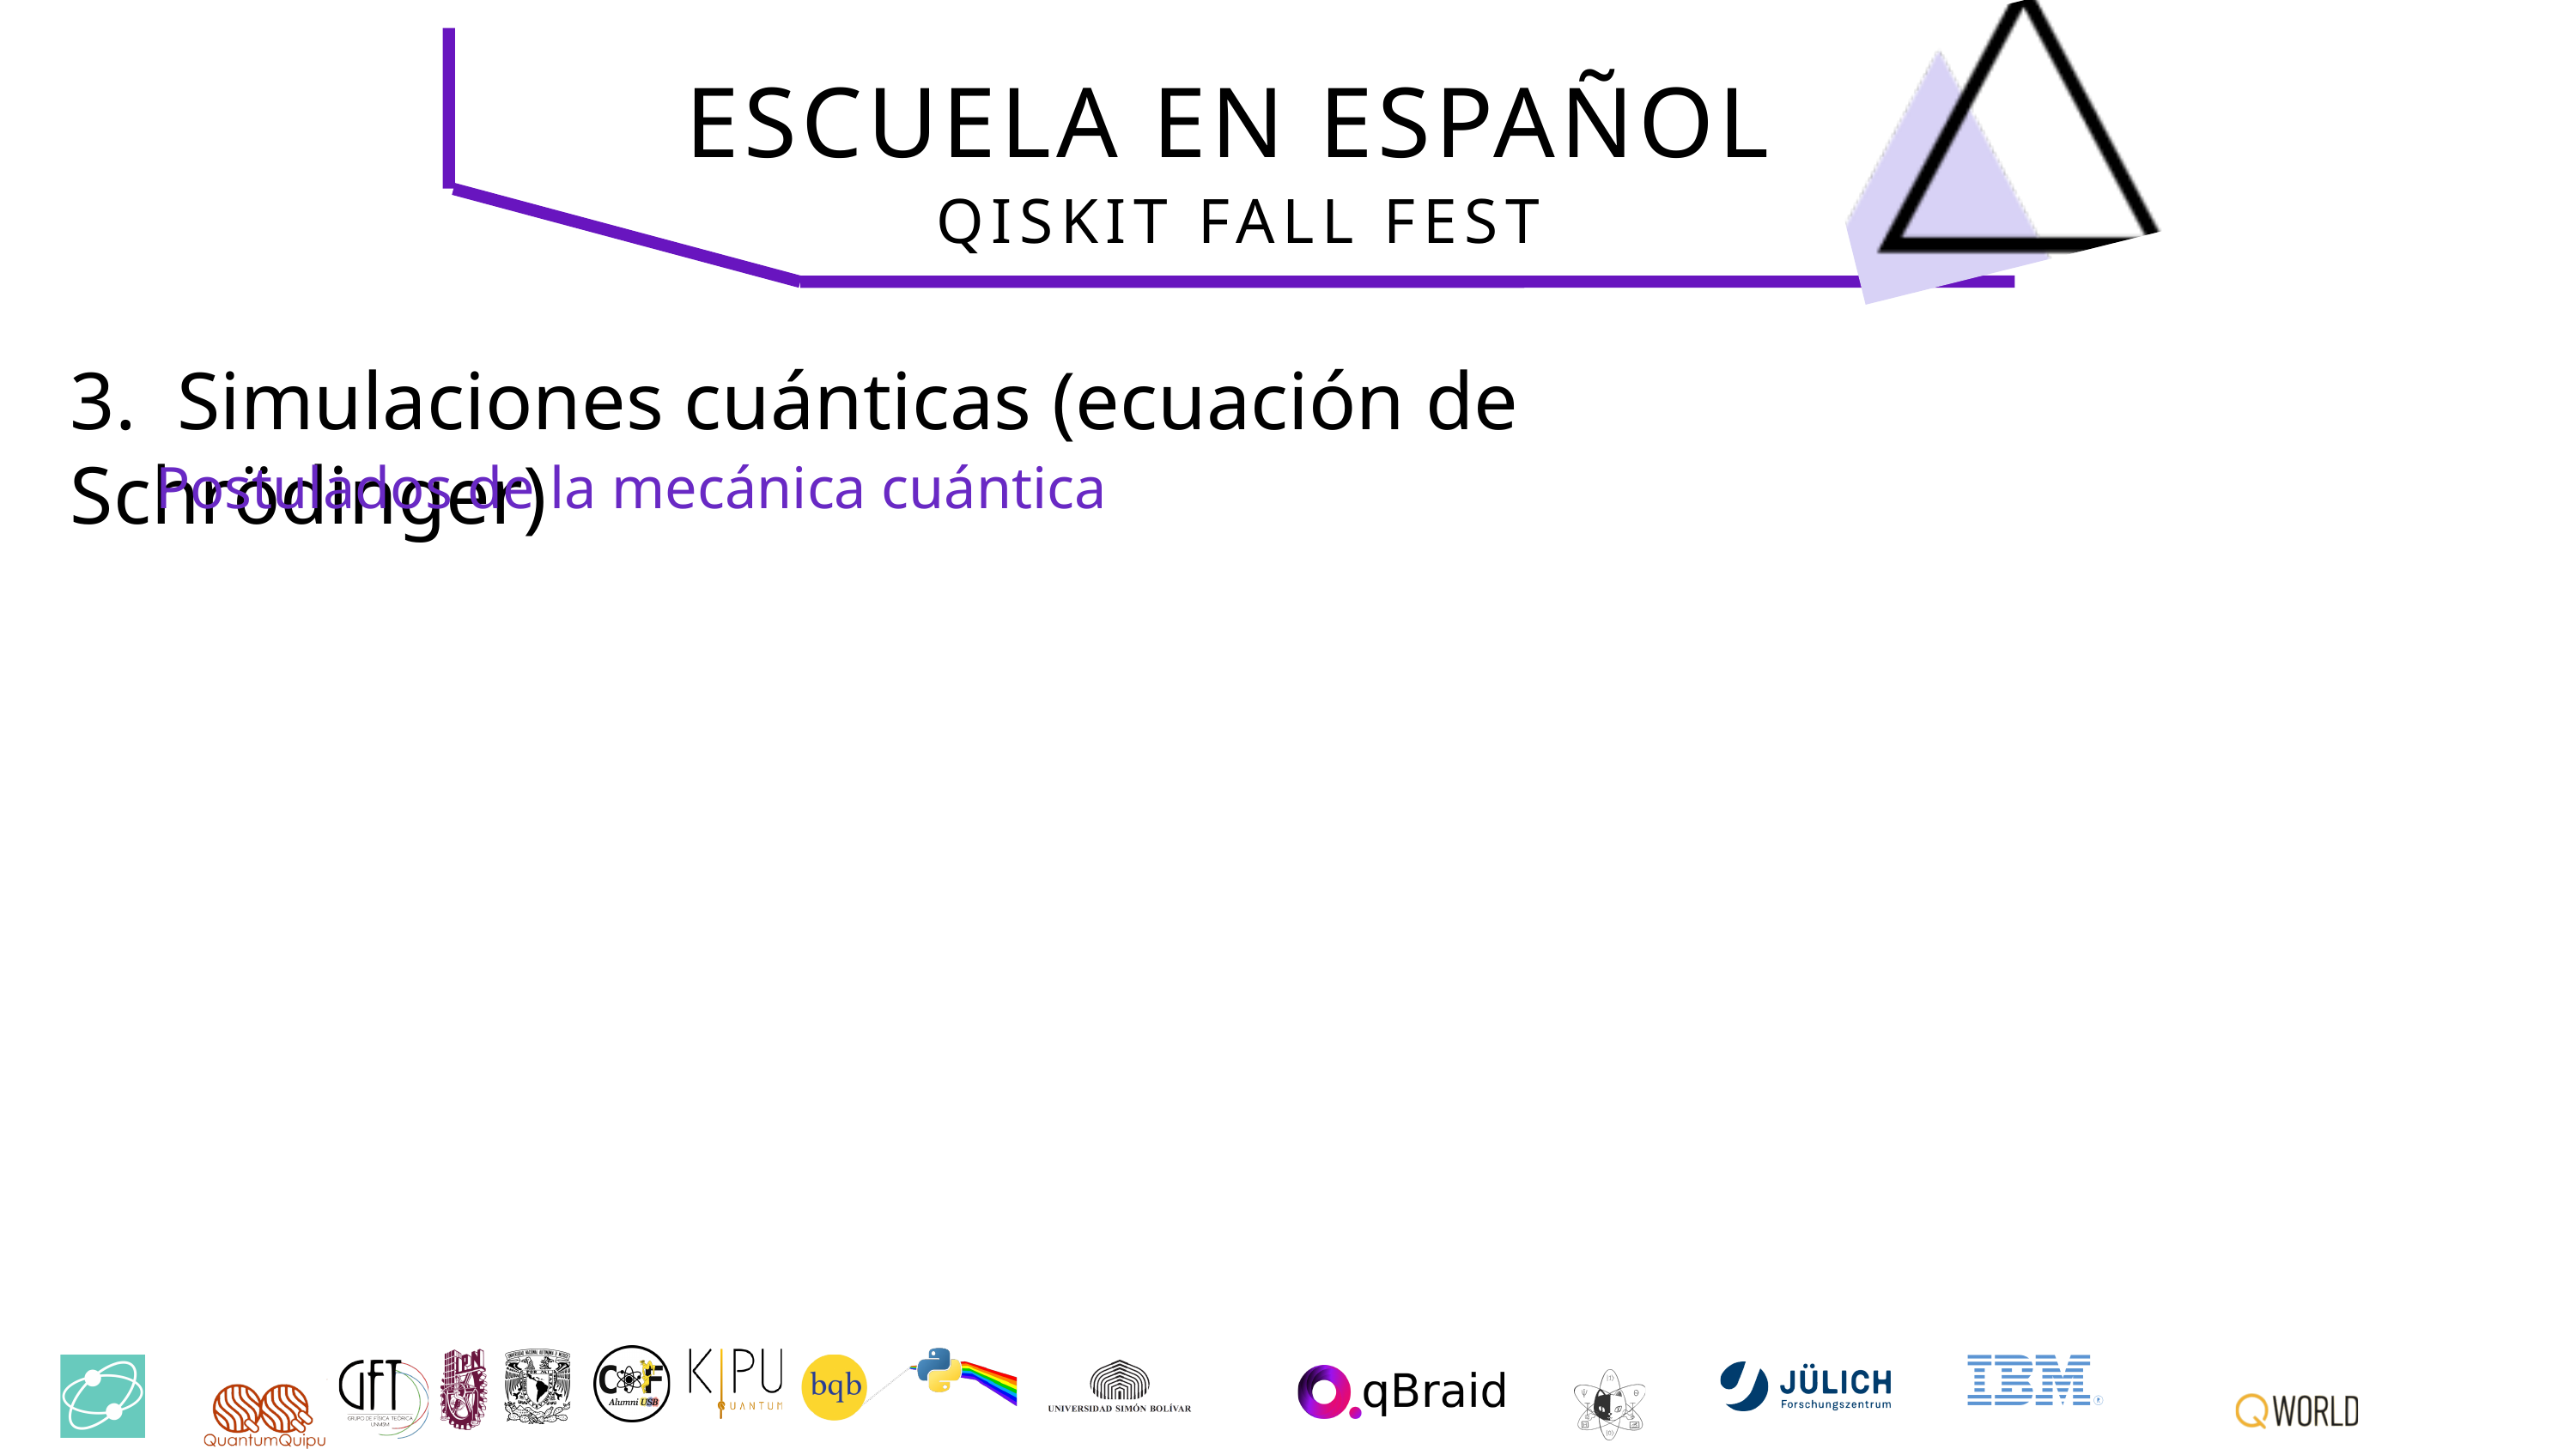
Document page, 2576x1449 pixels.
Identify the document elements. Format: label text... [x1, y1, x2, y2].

text_box [1917, 0, 2173, 246]
text_box [1297, 1365, 1504, 1419]
text_box [689, 1349, 782, 1419]
text_box [504, 1349, 571, 1424]
text_box [440, 1349, 488, 1430]
text_box [60, 1355, 145, 1438]
text_box 3. Simulaciones cuánticas (ecuación de Schrödinger) [70, 351, 1977, 541]
text_box [1966, 1354, 2105, 1406]
text_box [851, 1337, 1024, 1413]
text_box [1046, 1356, 1193, 1416]
text_box [1574, 1369, 1646, 1440]
text_box [204, 1379, 328, 1449]
text_box [1720, 1361, 1891, 1411]
text_box [593, 1345, 671, 1422]
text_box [383, 27, 2099, 287]
text_box [2235, 1393, 2359, 1429]
text_box [801, 1355, 868, 1421]
text_box Postulados de la mecánica cuántica [112, 426, 1151, 520]
text_box [338, 1360, 429, 1439]
text_box [1863, 296, 1900, 305]
